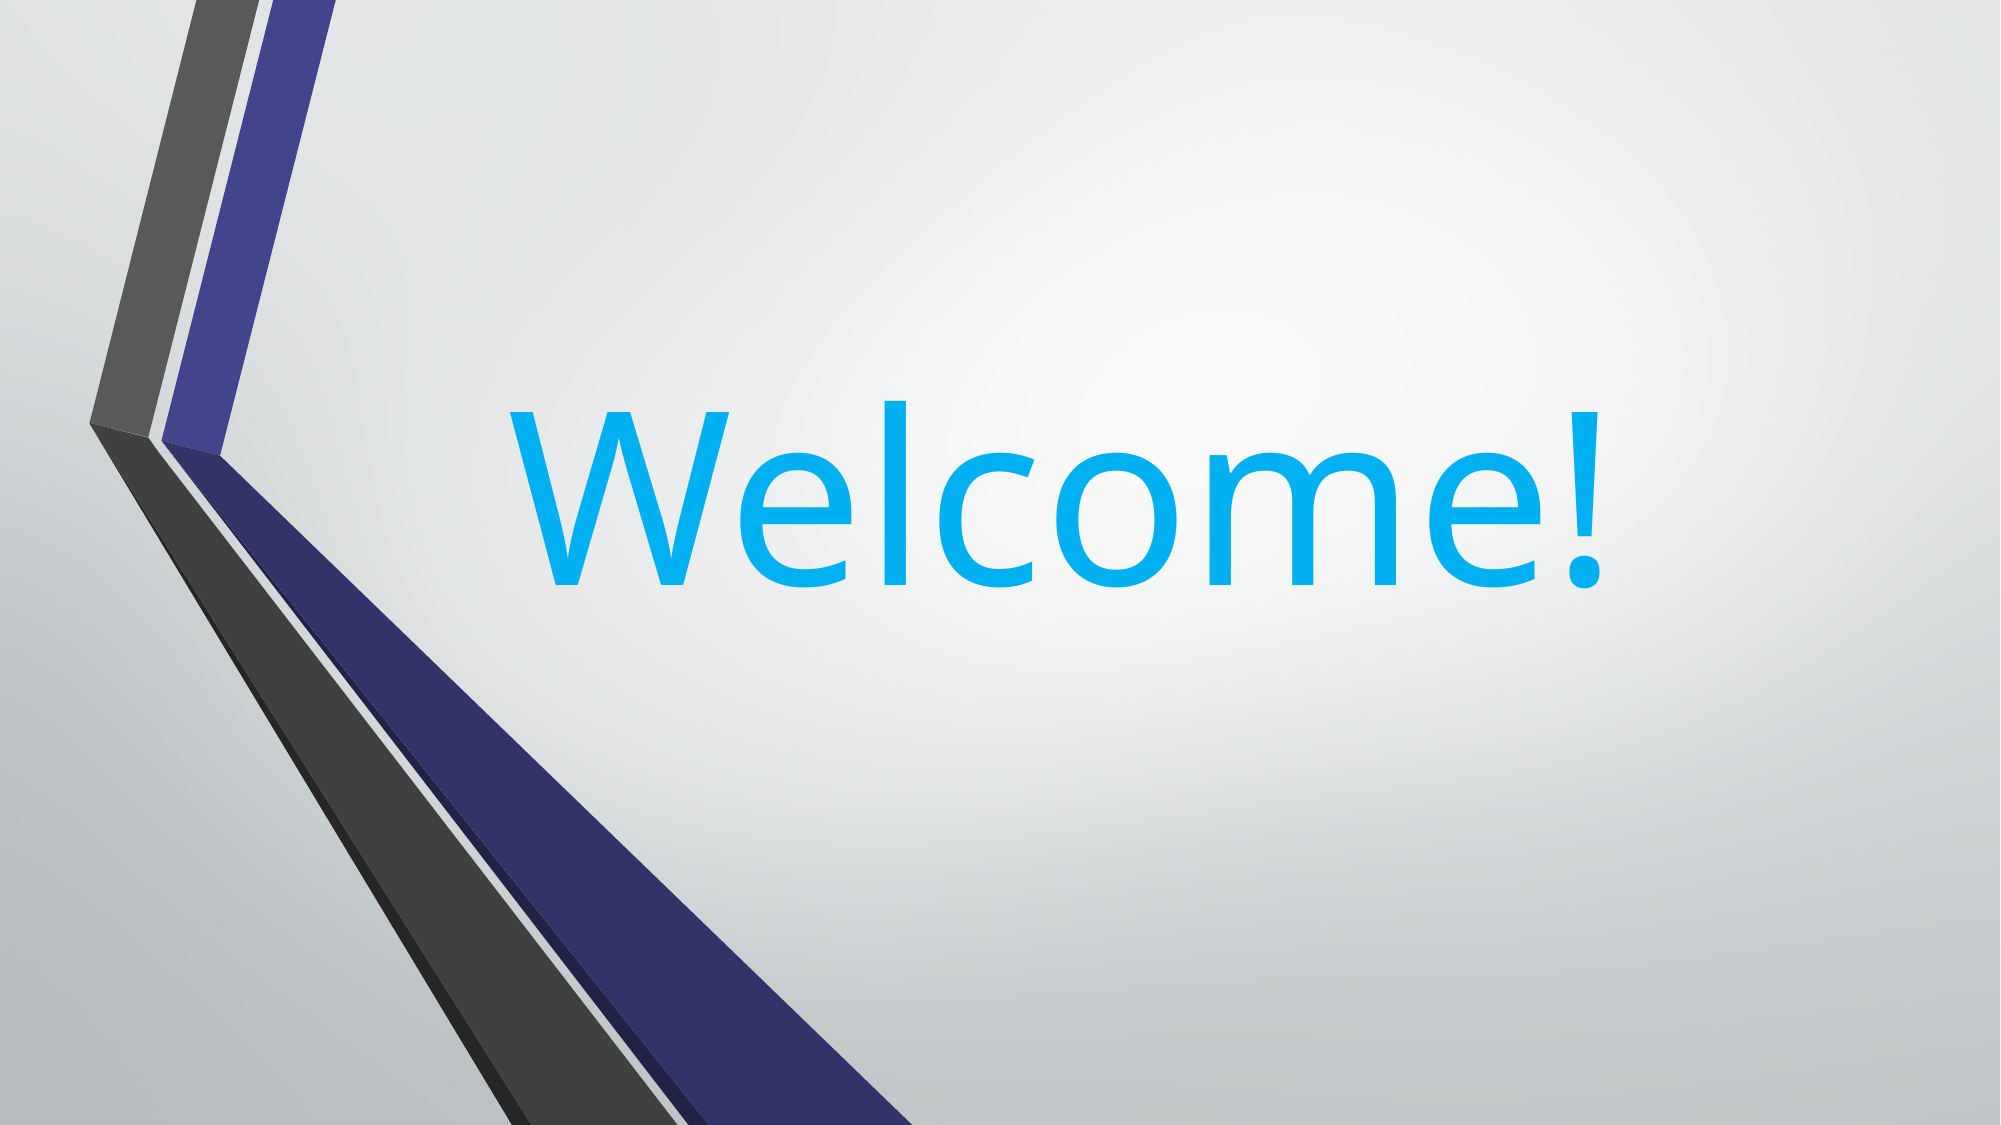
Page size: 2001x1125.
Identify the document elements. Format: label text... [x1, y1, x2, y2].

title Welcome! [390, 181, 1633, 641]
